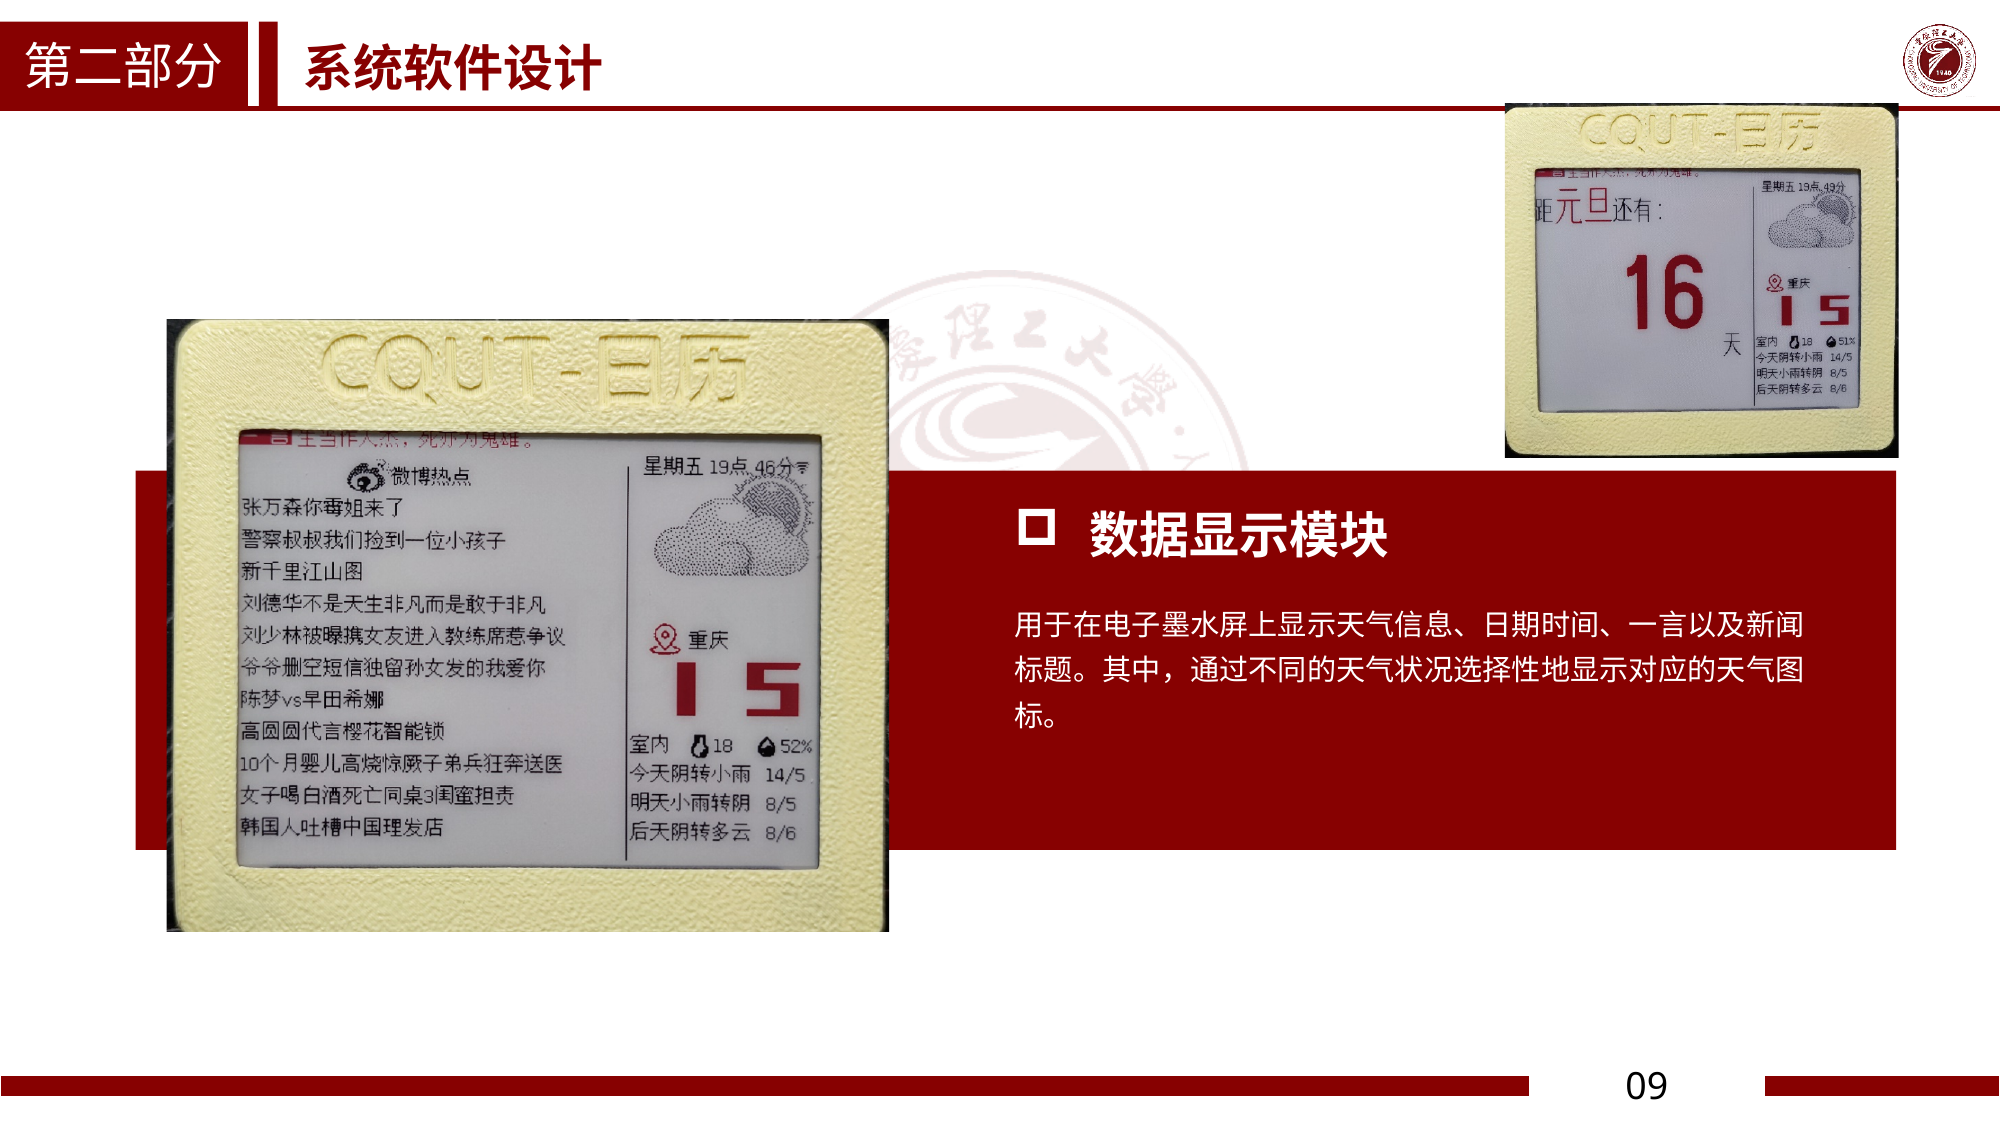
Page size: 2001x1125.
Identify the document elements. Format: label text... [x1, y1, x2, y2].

text_box [135, 470, 166, 850]
text_box 第二部分 [0, 21, 248, 106]
picture [1504, 103, 1899, 458]
text_box 09 [1589, 1054, 1705, 1115]
text_box 用于在电子墨水屏上显示天气信息、日期时间、一言以及新闻标题。其中，通过不同的天气状况选择性地显示对应的天气图标。 [999, 588, 1834, 740]
text_box [258, 21, 278, 106]
text_box 数据显示模块 [999, 496, 1571, 572]
text_box [890, 470, 1897, 850]
text_box [1763, 1074, 2000, 1098]
picture [166, 264, 890, 988]
text_box 系统软件设计 [288, 28, 1000, 104]
picture [1902, 24, 1976, 97]
text_box [0, 1074, 1531, 1098]
